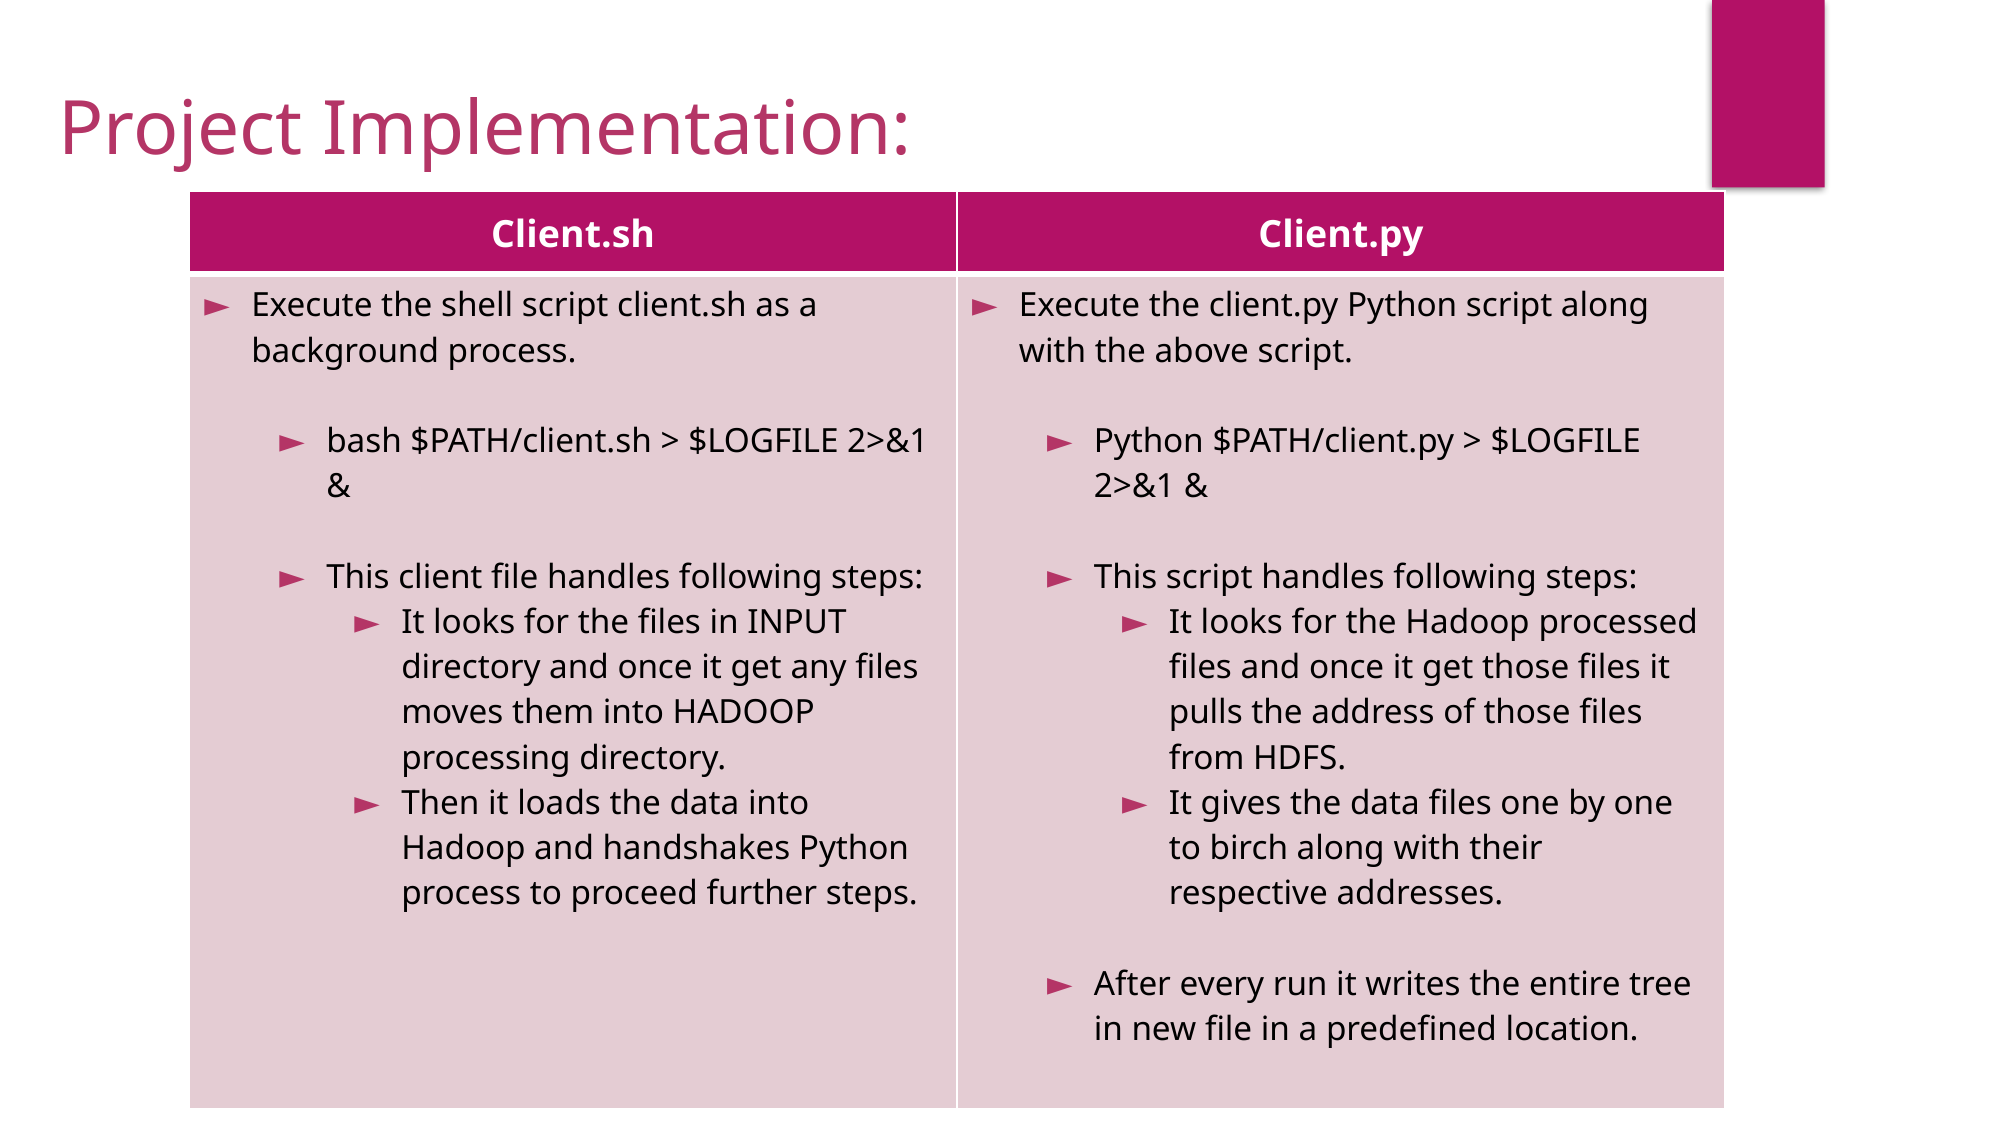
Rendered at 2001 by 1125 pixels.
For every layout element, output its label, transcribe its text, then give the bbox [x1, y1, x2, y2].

table_cell Execute the shell script client.sh as a background process. bash $PATH/client.sh > $LOGFILE 2>&1 & This client file handles following steps: It looks for the files in INPUT directory and once it get any files moves them into HADOOP processing directory. Then it loads the data into Hadoop and handshakes Python process to proceed further steps. [190, 277, 956, 1108]
table_cell Execute the client.py Python script along with the above script. Python $PATH/client.py > $LOGFILE 2>&1 & This script handles following steps: It looks for the Hadoop processed files and once it get those files it pulls the address of those files from HDFS. It gives the data files one by one to birch along with their respective addresses. After every run it writes the entire tree in new file in a predefined location. [958, 277, 1724, 1108]
table_header Client.py [958, 192, 1724, 271]
title Project Implementation: [43, 66, 1481, 183]
table_header Client.sh [190, 192, 956, 271]
